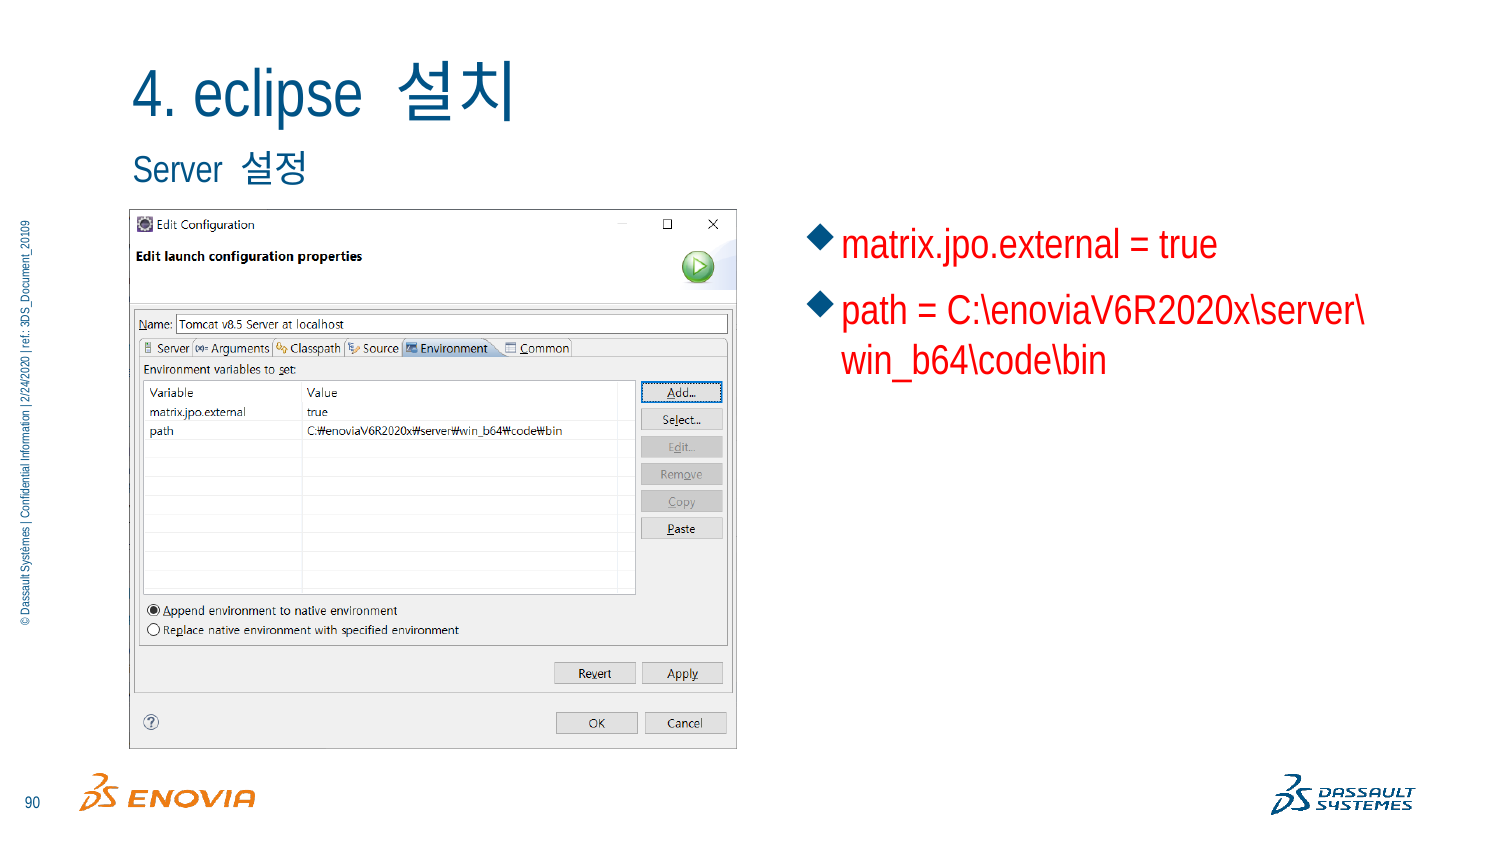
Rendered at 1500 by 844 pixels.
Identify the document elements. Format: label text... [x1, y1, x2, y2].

list matrix.jpo.external = true path = C:\enoviaV6R2020x\server\win_b64\code\bin [789, 209, 1420, 750]
picture [79, 773, 255, 811]
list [129, 209, 737, 749]
picture [1267, 770, 1418, 818]
title 4. eclipse 설치 [118, 59, 1418, 121]
list Server 설정 [117, 138, 1420, 199]
